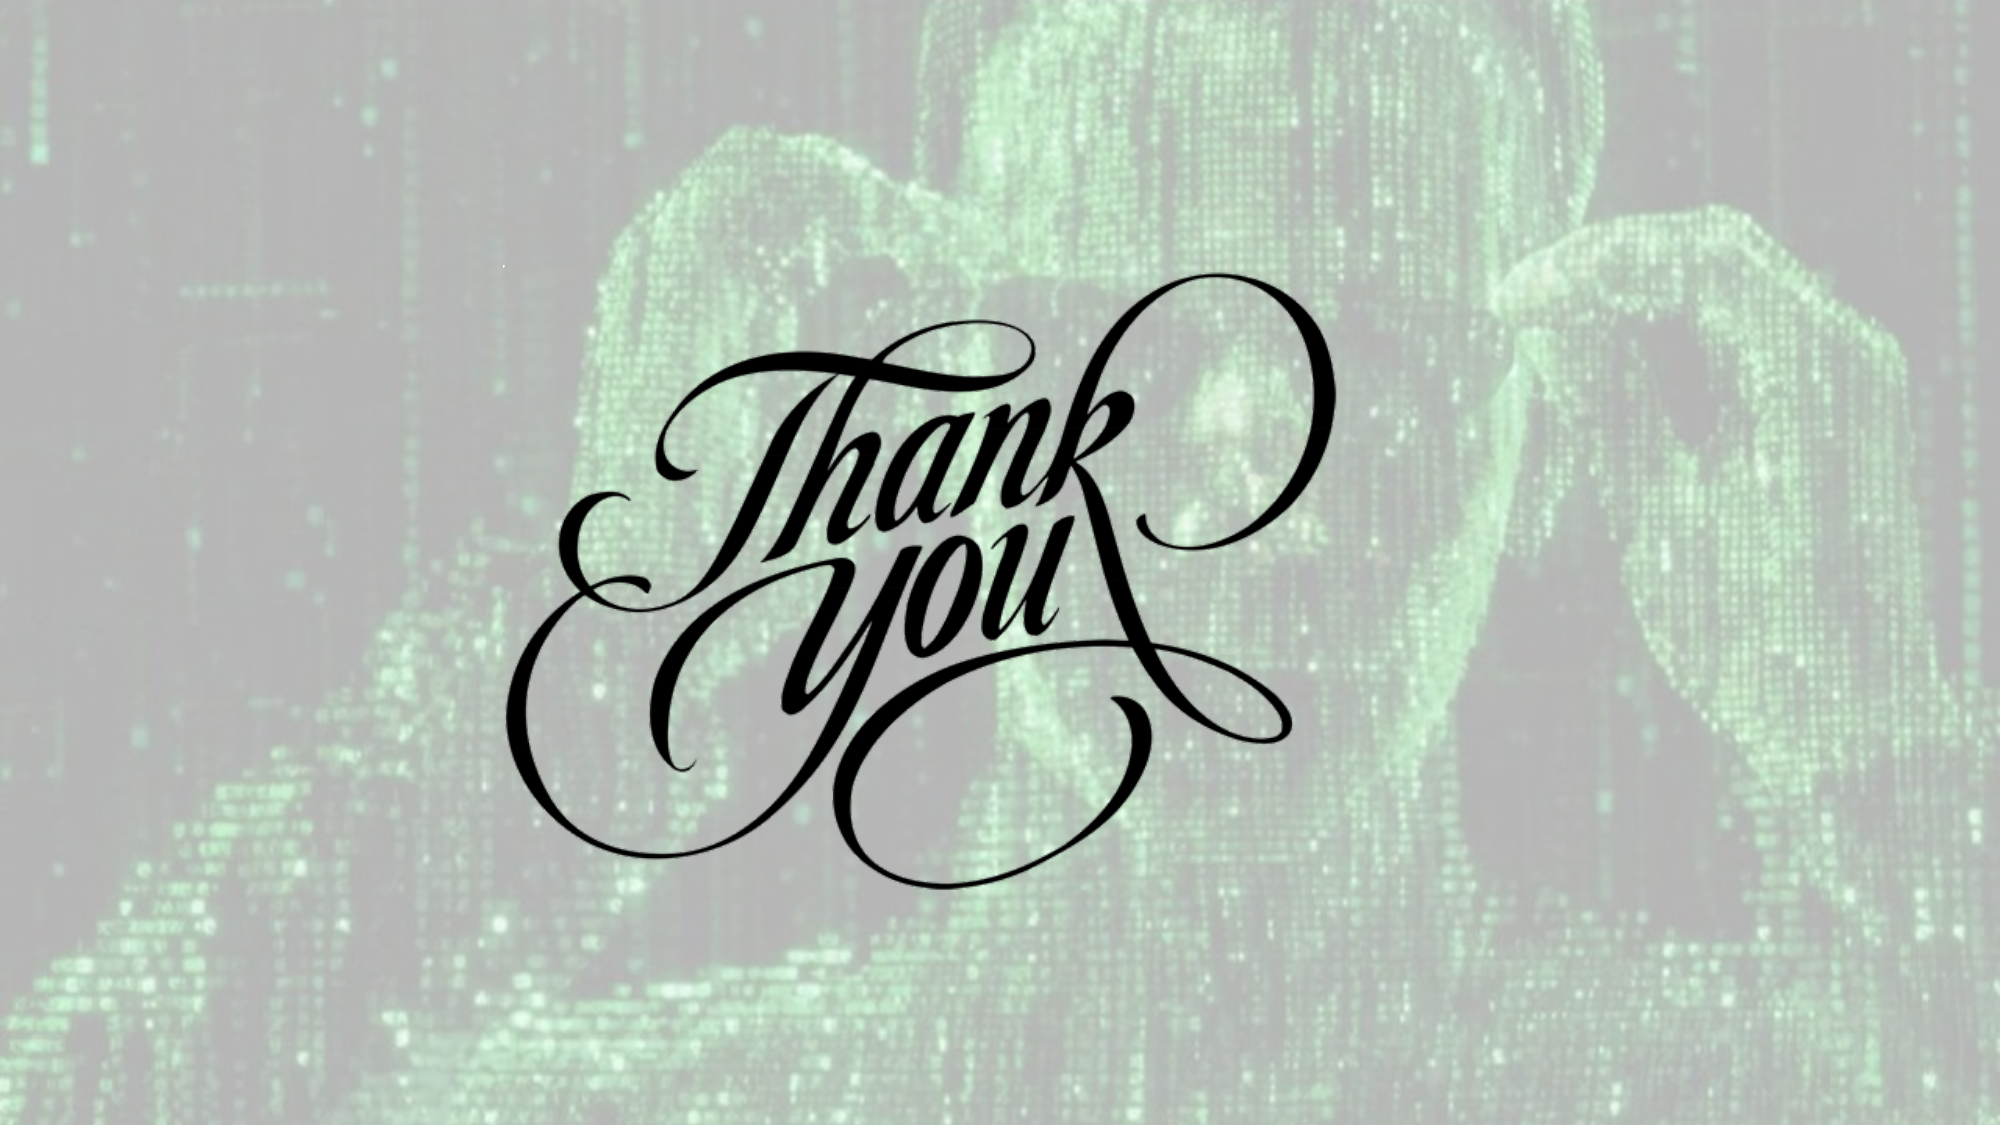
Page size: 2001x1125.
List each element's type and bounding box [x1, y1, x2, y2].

picture [503, 265, 1341, 904]
